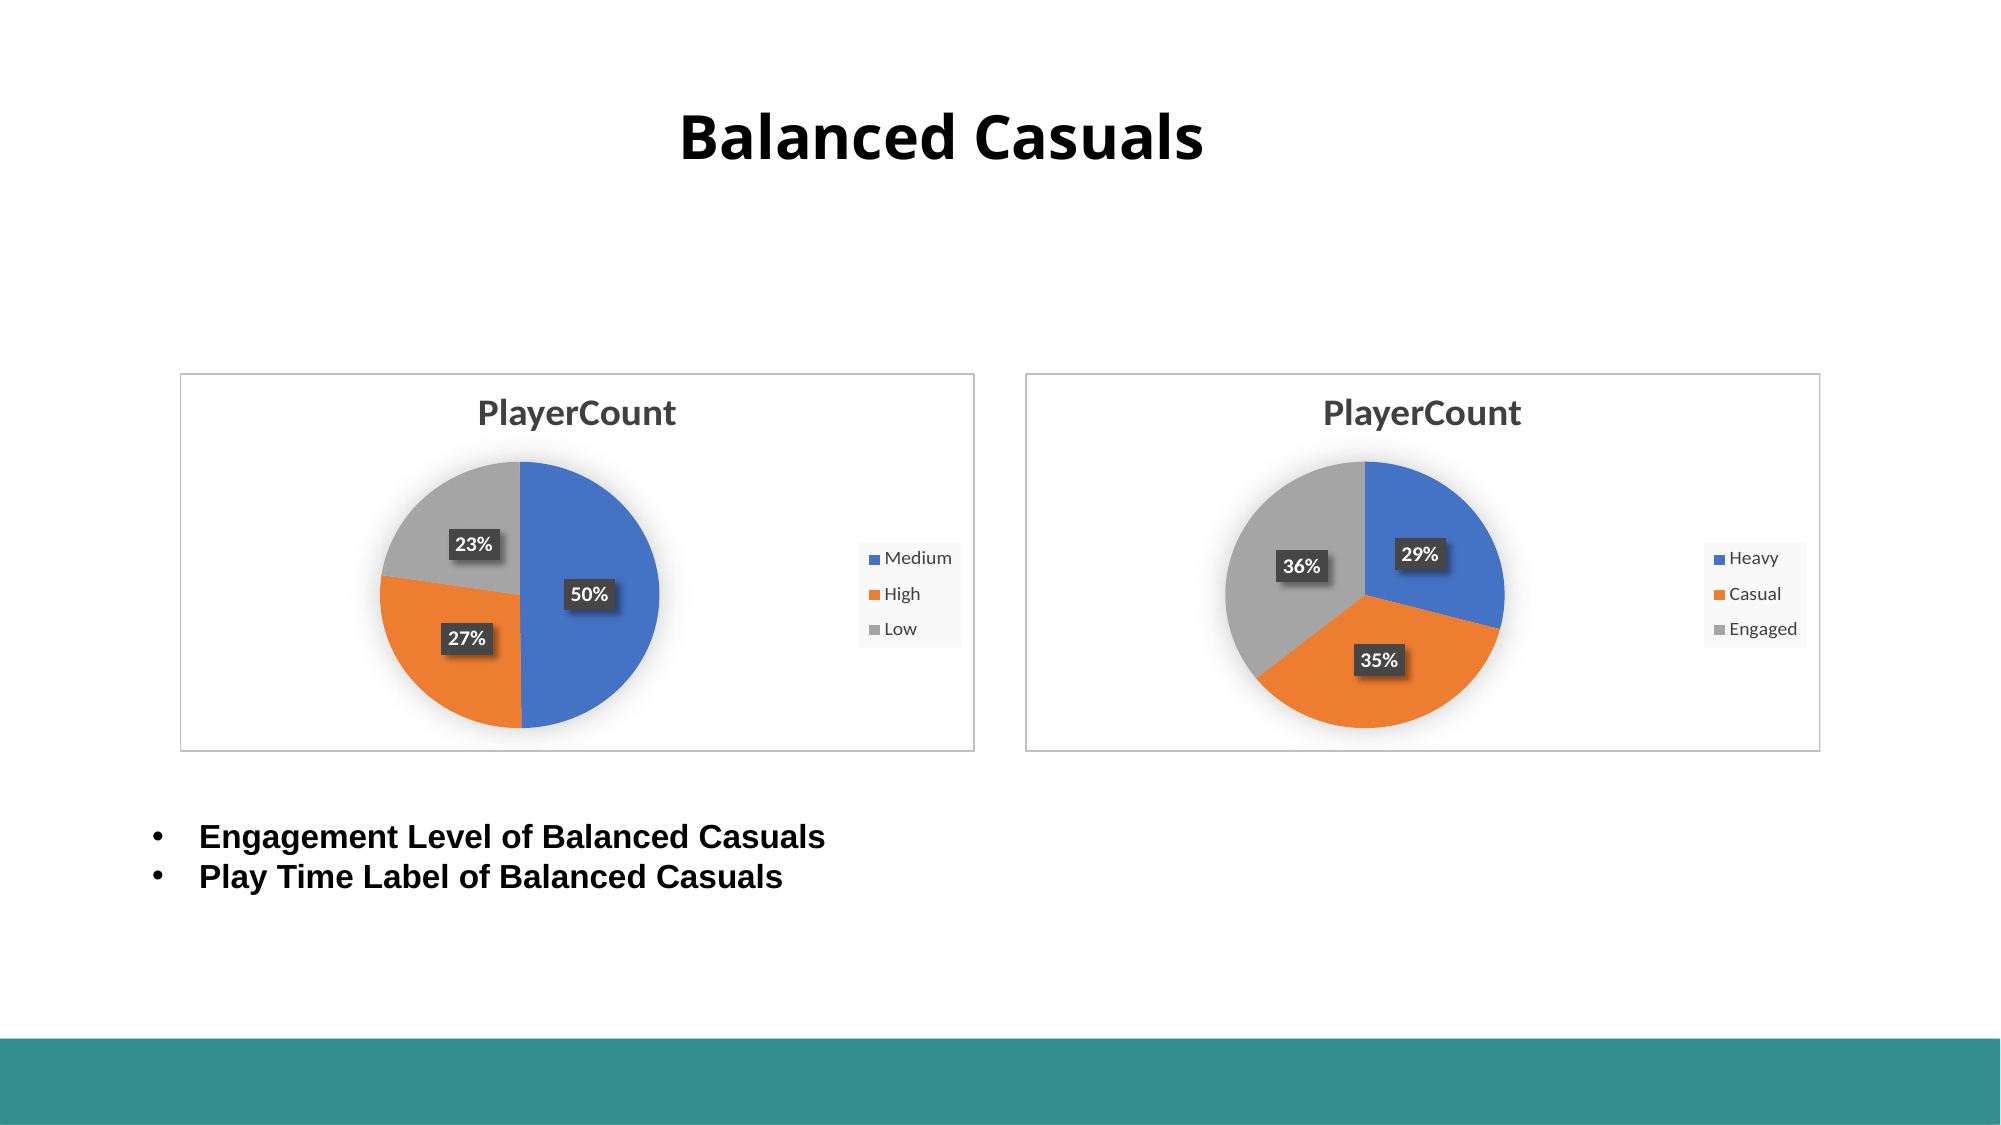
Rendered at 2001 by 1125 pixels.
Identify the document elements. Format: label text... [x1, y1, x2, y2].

title Balanced Casuals [66, 0, 1818, 187]
text_box Engagement Level of Balanced Casuals Play Time Label of Balanced Casuals [137, 808, 1879, 908]
picture [179, 373, 976, 752]
picture [1024, 373, 1821, 752]
